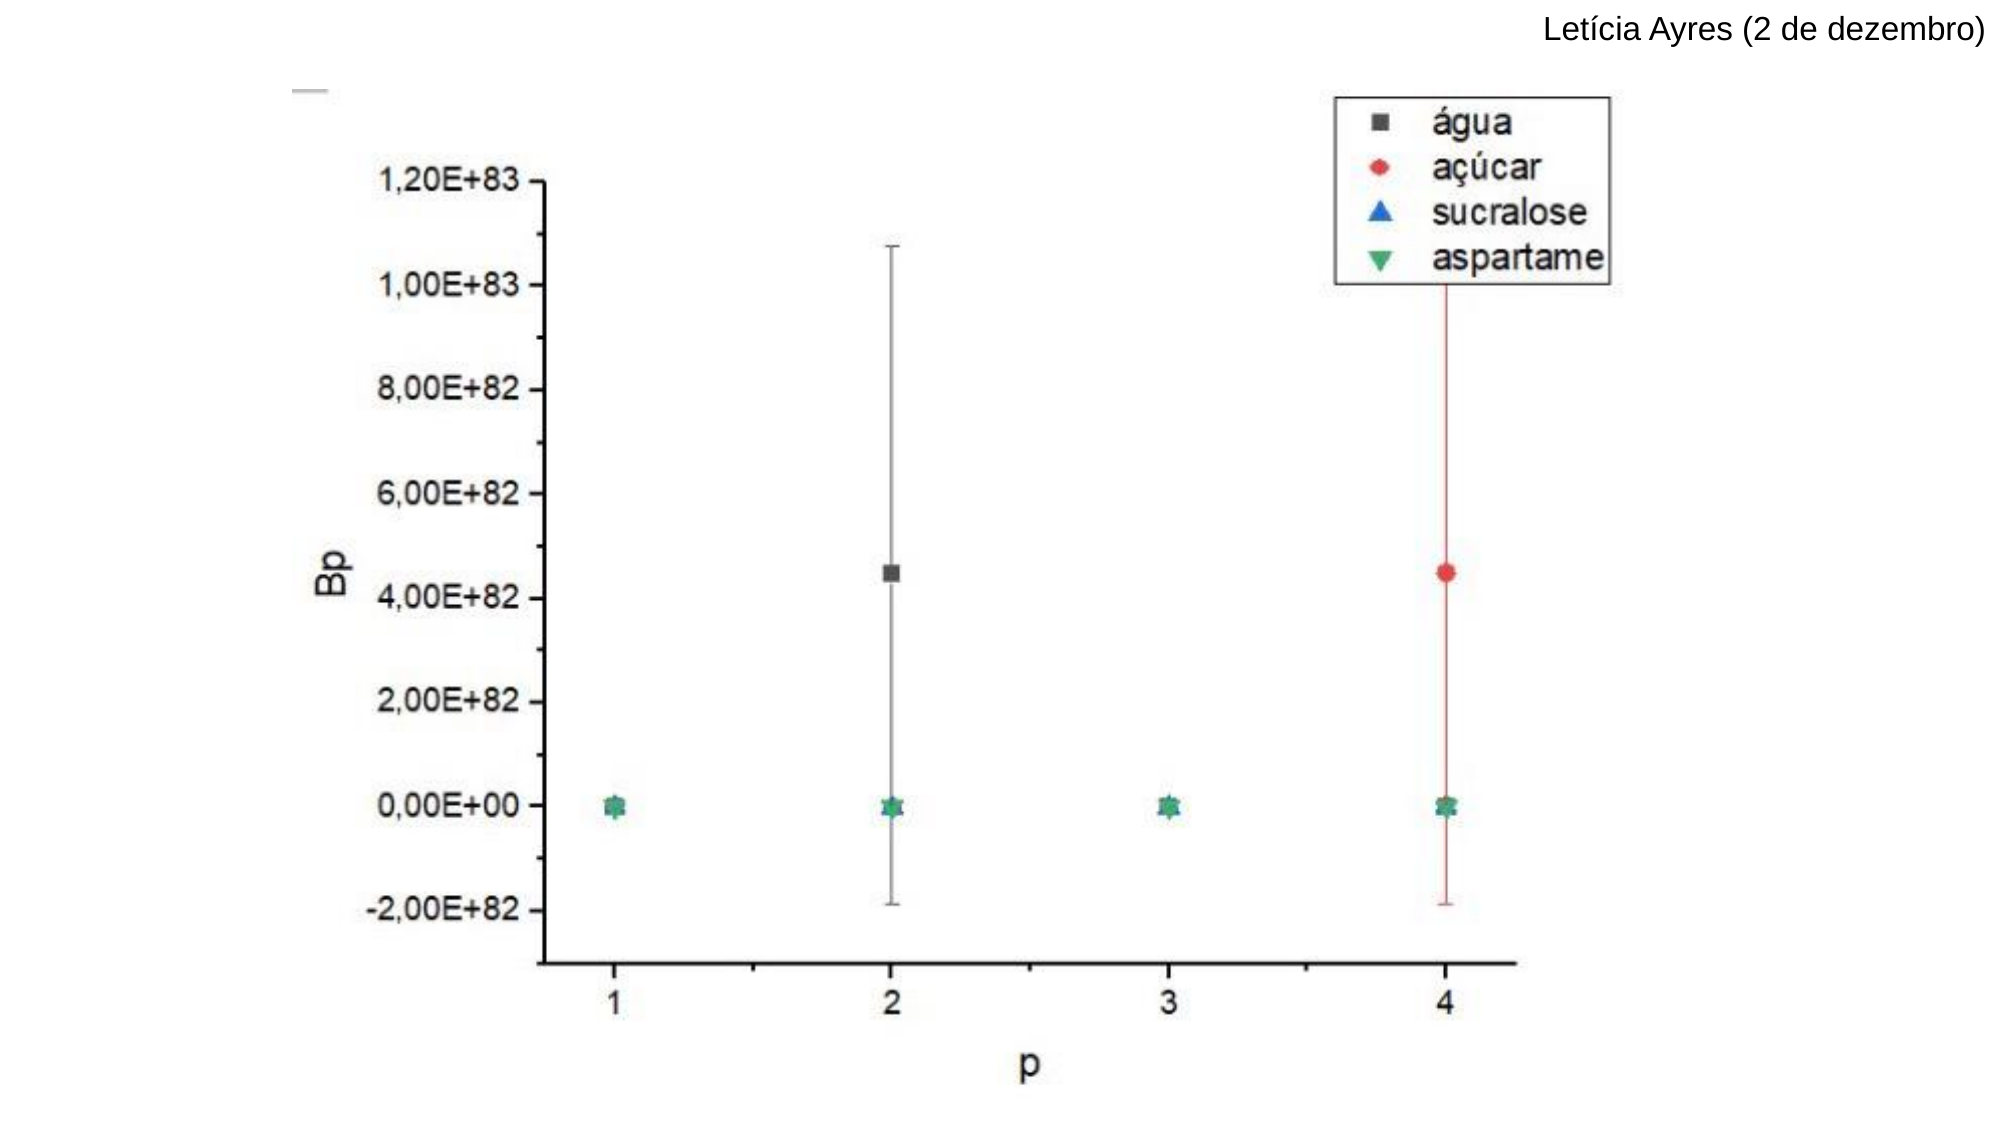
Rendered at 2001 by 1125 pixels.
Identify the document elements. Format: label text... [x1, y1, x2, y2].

text_box Letícia Ayres (2 de dezembro) [1528, 0, 2000, 55]
picture [291, 89, 1709, 1101]
